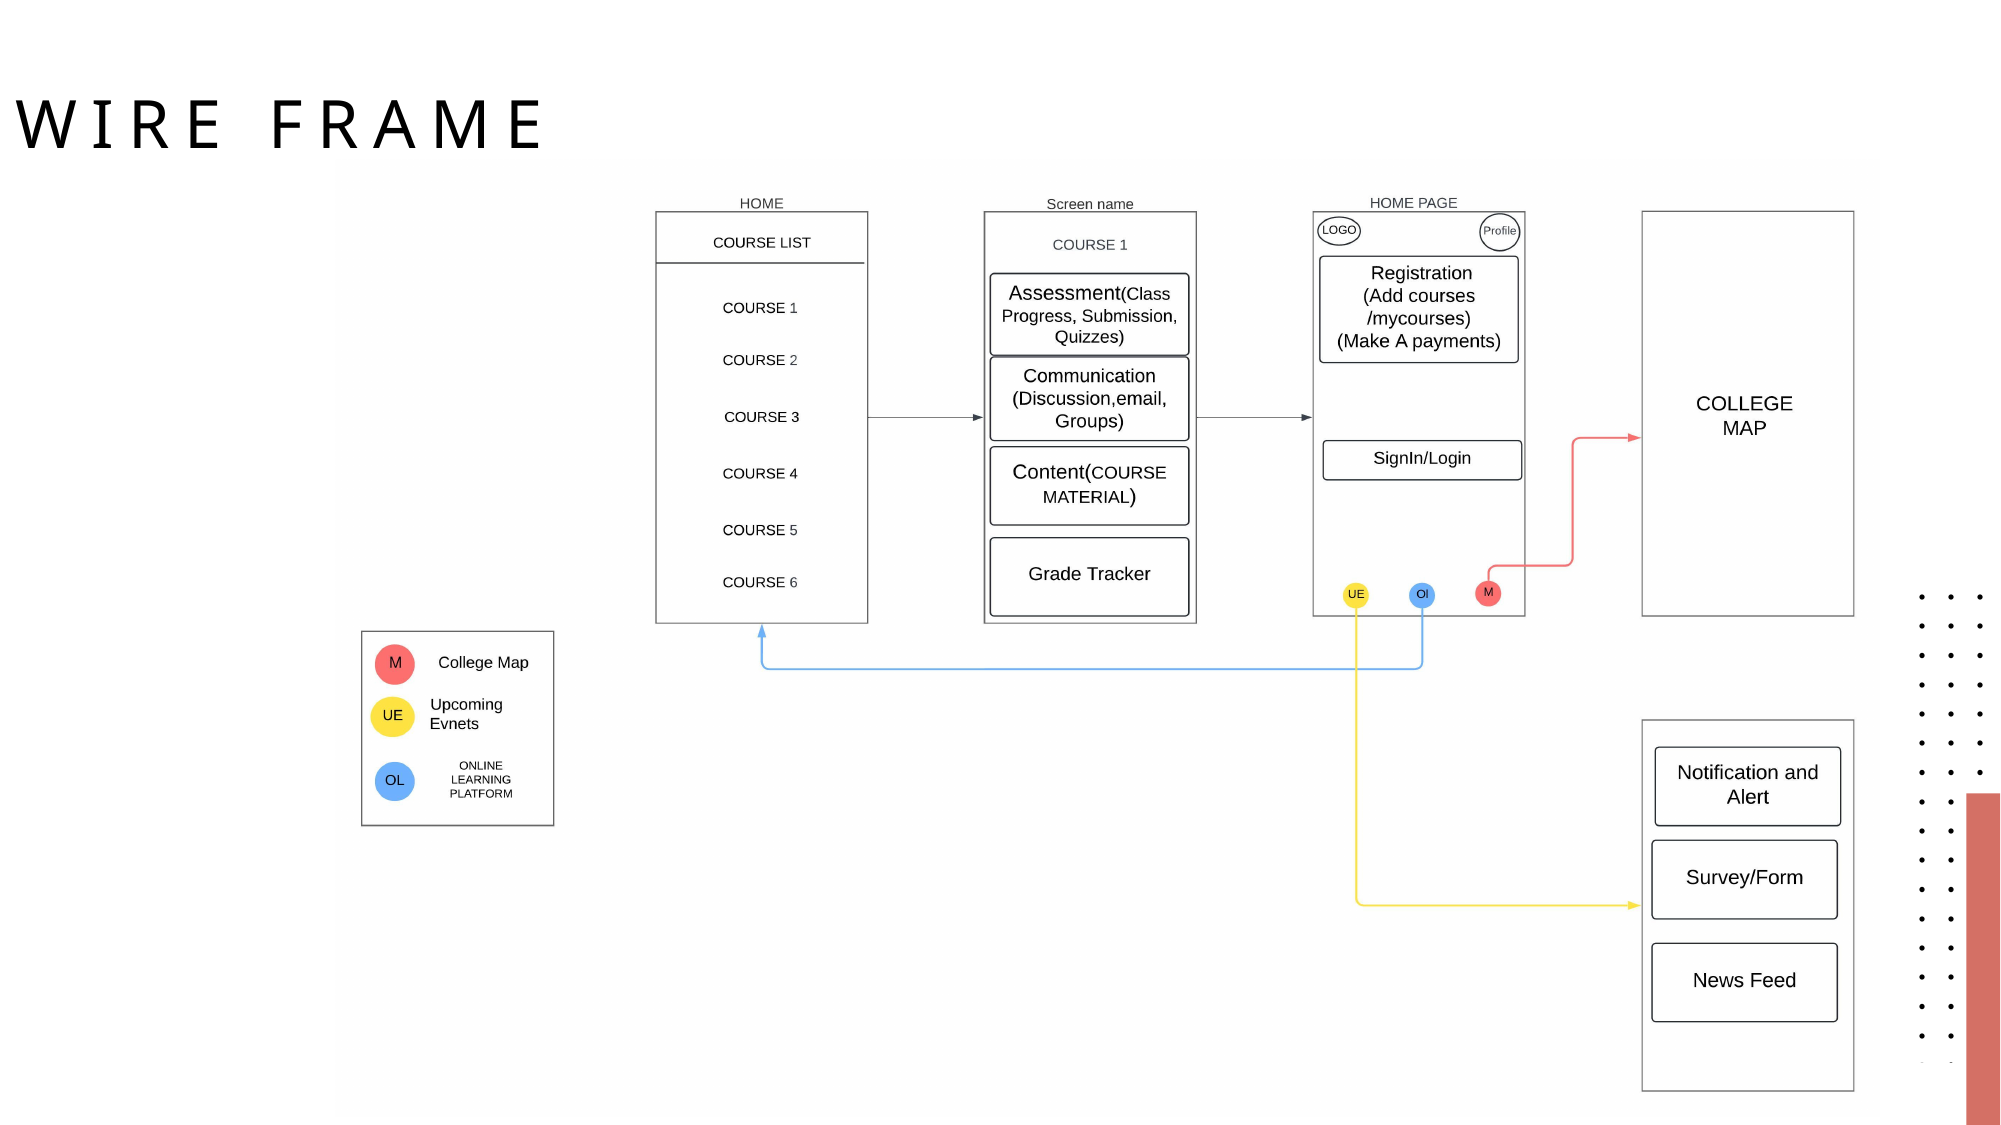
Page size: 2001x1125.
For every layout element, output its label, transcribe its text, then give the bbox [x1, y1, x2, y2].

title WIRE FRAME [0, 17, 856, 170]
picture [1907, 582, 1994, 1064]
picture [335, 159, 1880, 1117]
